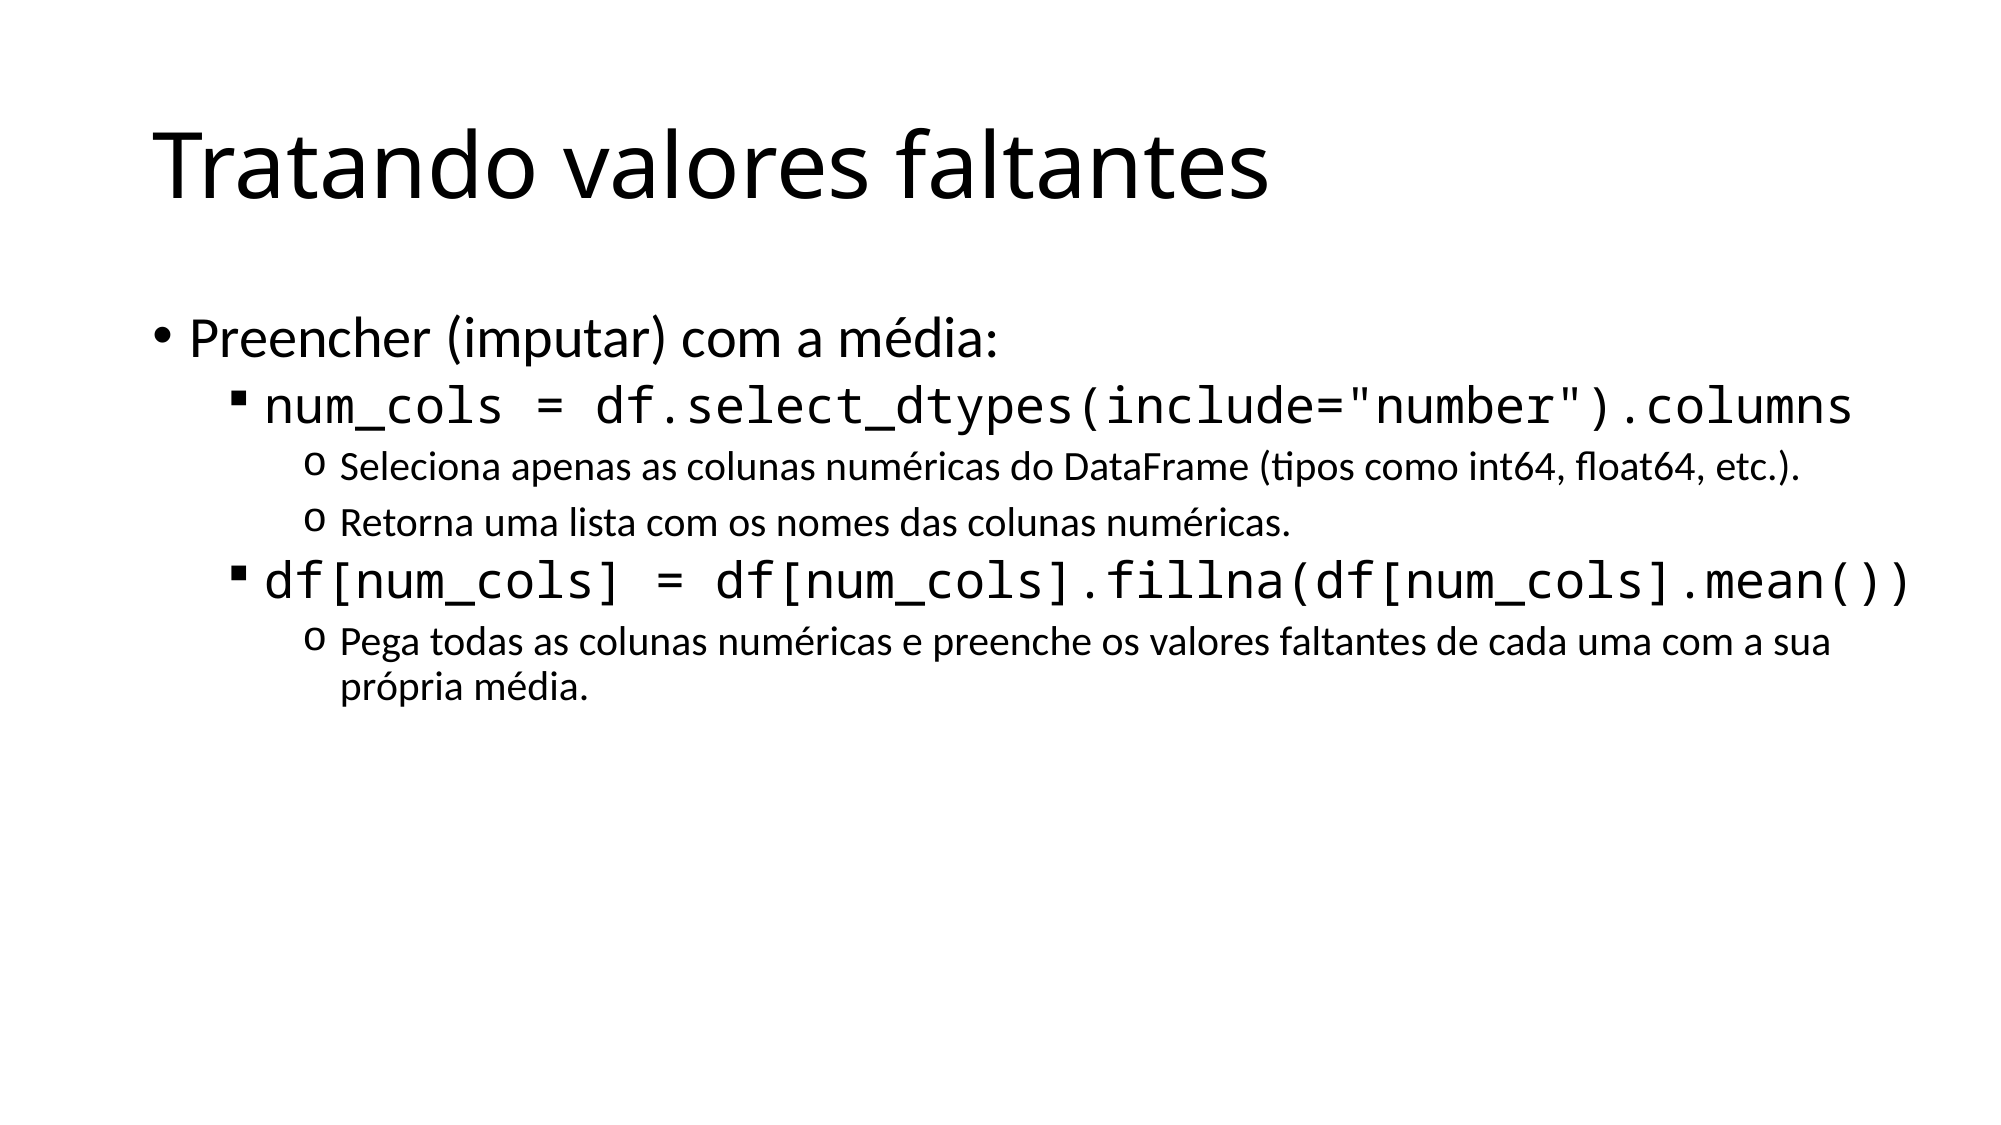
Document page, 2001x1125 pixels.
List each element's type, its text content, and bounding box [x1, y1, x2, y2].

list Preencher (imputar) com a média: num_cols = df.select_dtypes(include="number").columns Seleciona apenas as colunas numéricas do DataFrame (tipos como int64, float64, etc.). Retorna uma lista com os nomes das colunas numéricas. df[num_cols] = df[num_cols].fillna(df[num_cols].mean()) Pega todas as colunas numéricas e preenche os valores faltantes de cada uma com a sua própria média. [137, 299, 1975, 1125]
title Tratando valores faltantes [137, 59, 1863, 278]
